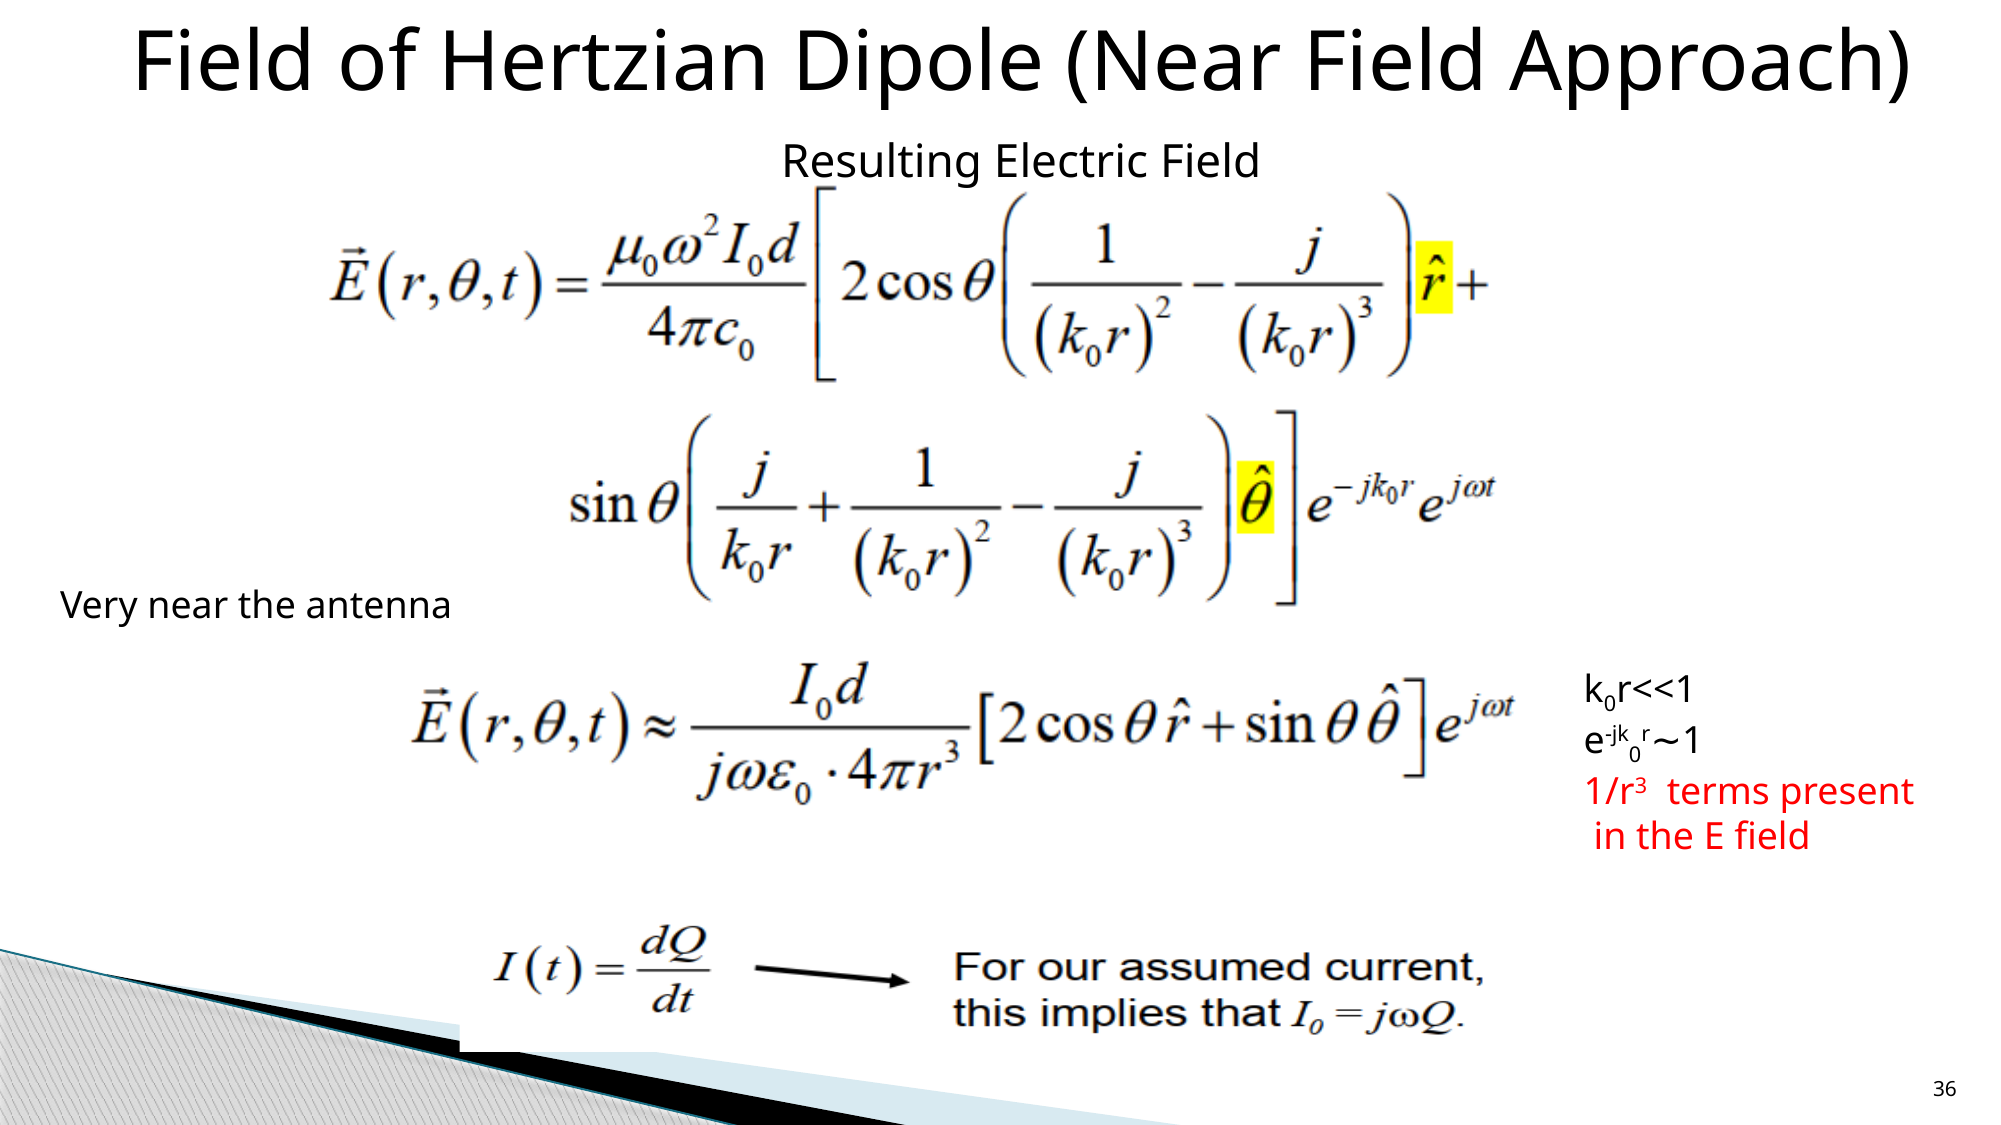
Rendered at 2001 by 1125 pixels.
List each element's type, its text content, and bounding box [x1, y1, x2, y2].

text_box Field of Hertzian Dipole (Near Field Approach) [0, 0, 2000, 115]
slide_number 36 [1891, 1067, 1972, 1112]
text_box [44, 123, 2000, 1052]
